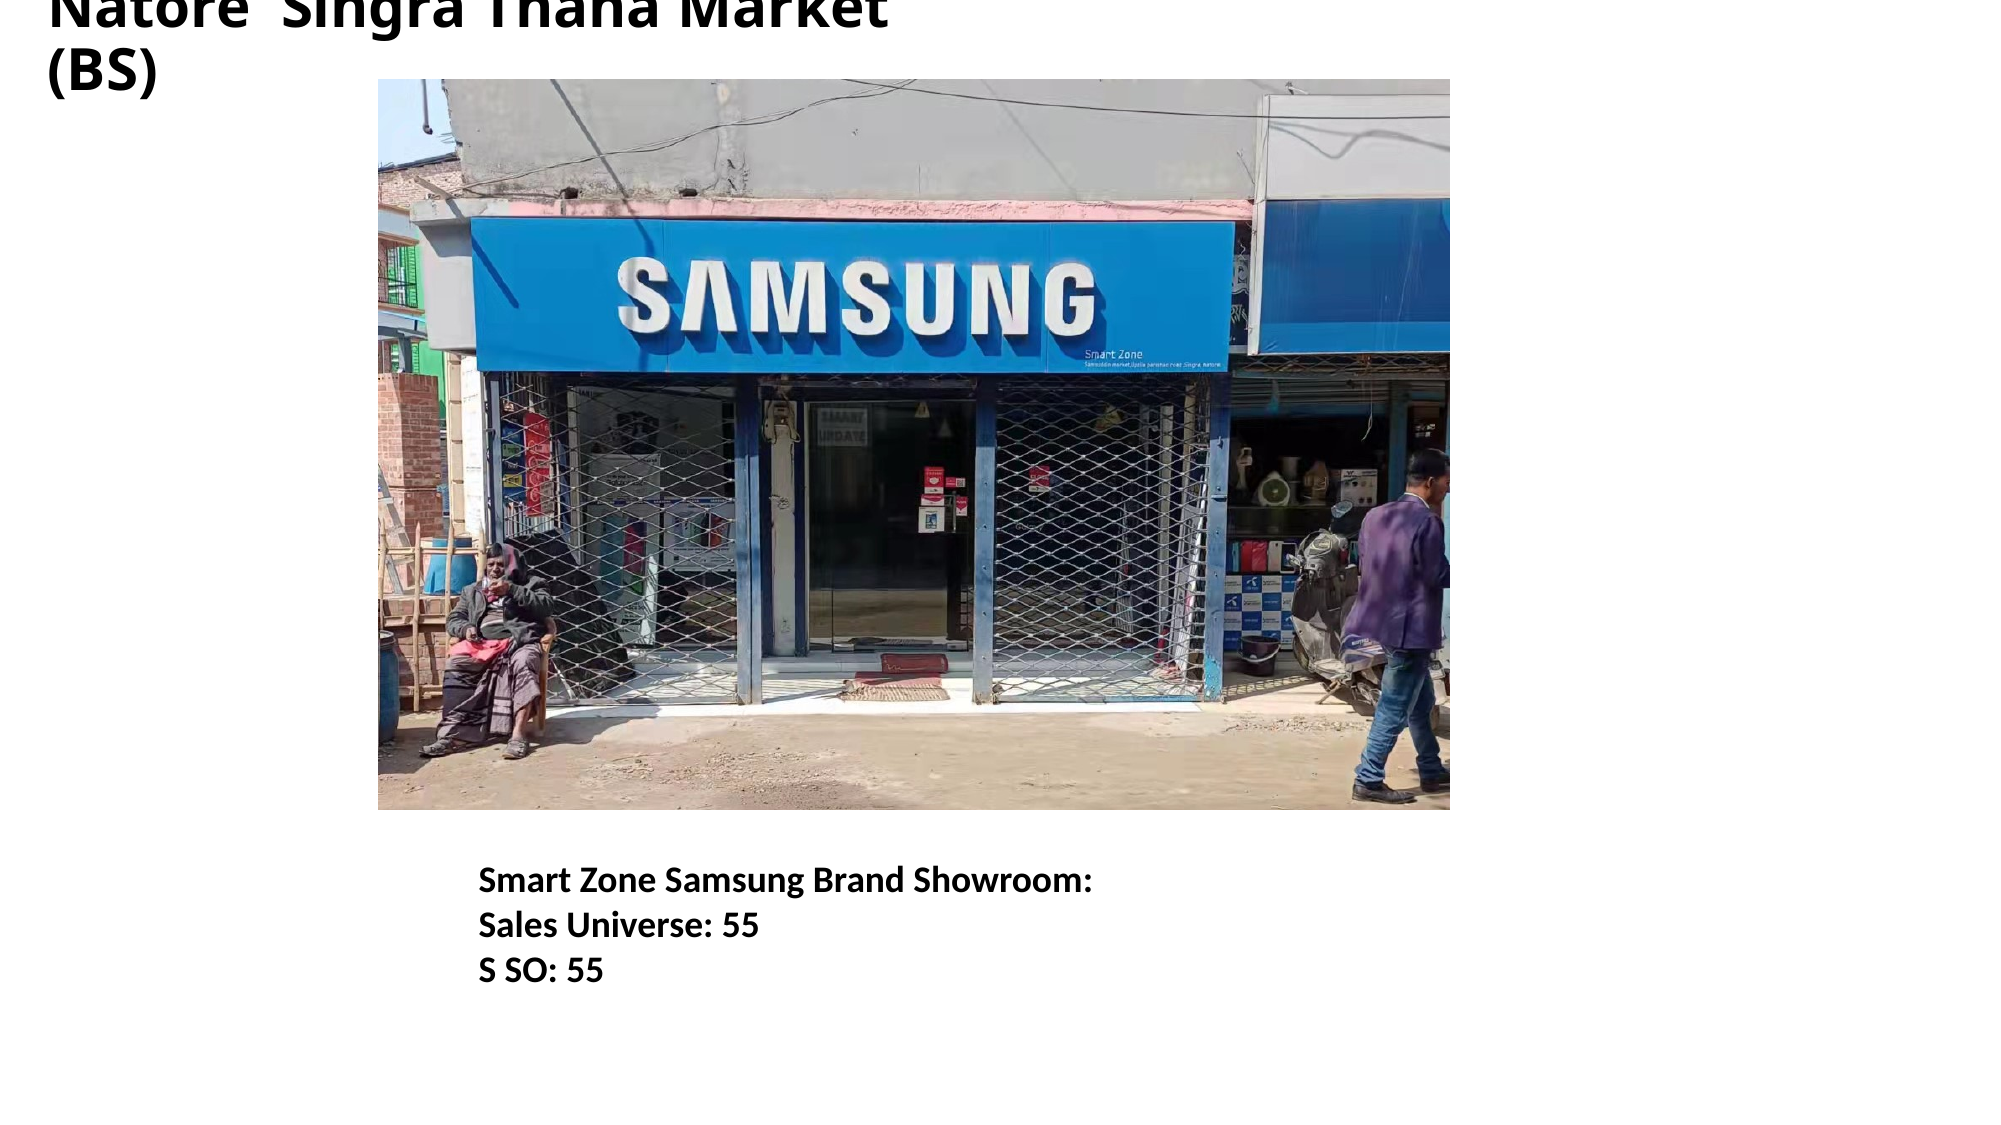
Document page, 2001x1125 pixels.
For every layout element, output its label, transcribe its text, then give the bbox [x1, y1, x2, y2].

text_box Smart Zone Samsung Brand Showroom: Sales Universe: 55 S SO: 55 [463, 847, 1269, 997]
title Natore Singra Thana Market (BS) [32, 0, 1000, 80]
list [378, 79, 1451, 810]
